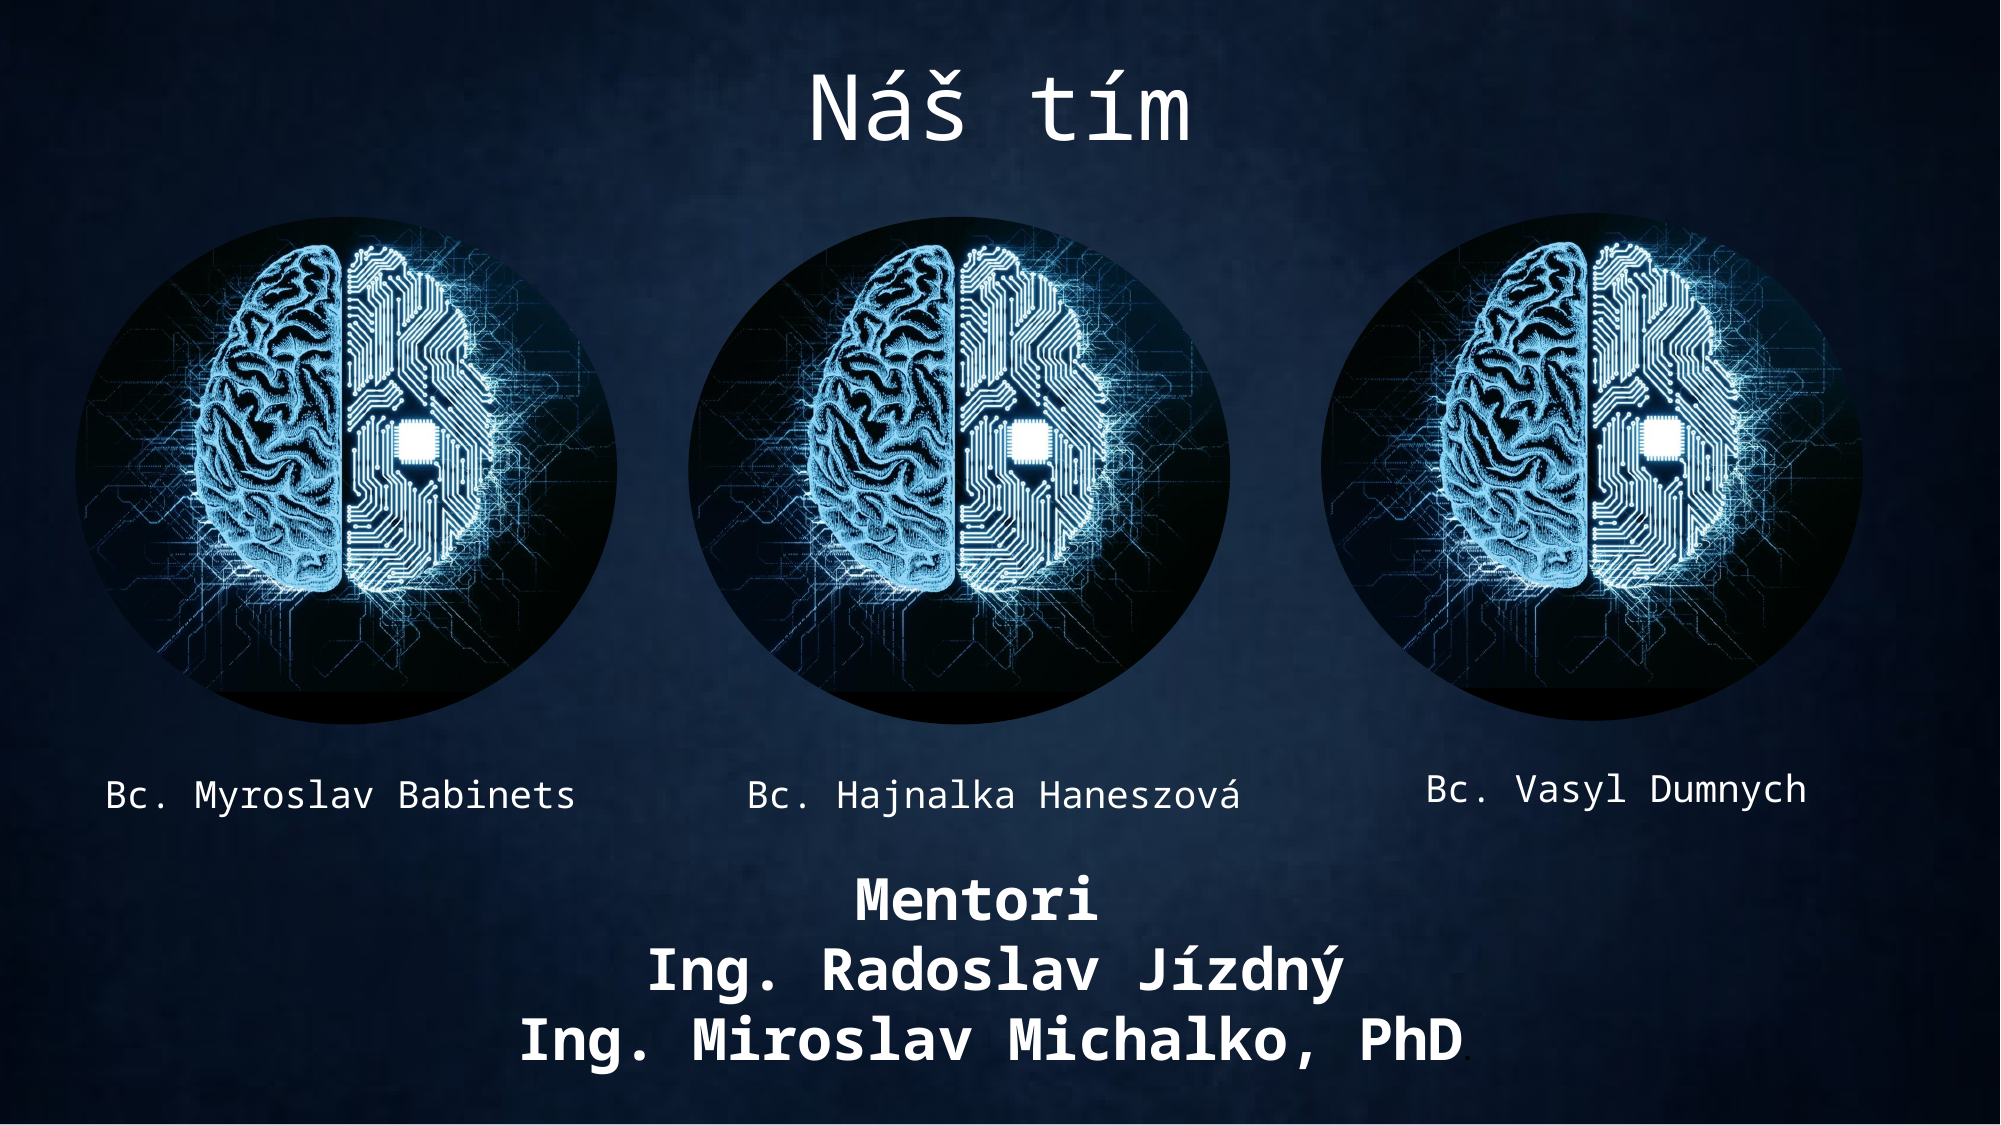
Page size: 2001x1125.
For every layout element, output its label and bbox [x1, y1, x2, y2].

text_box [1321, 213, 1938, 819]
text_box [688, 216, 1259, 824]
list [0, 0, 2000, 1124]
text_box [75, 216, 618, 825]
